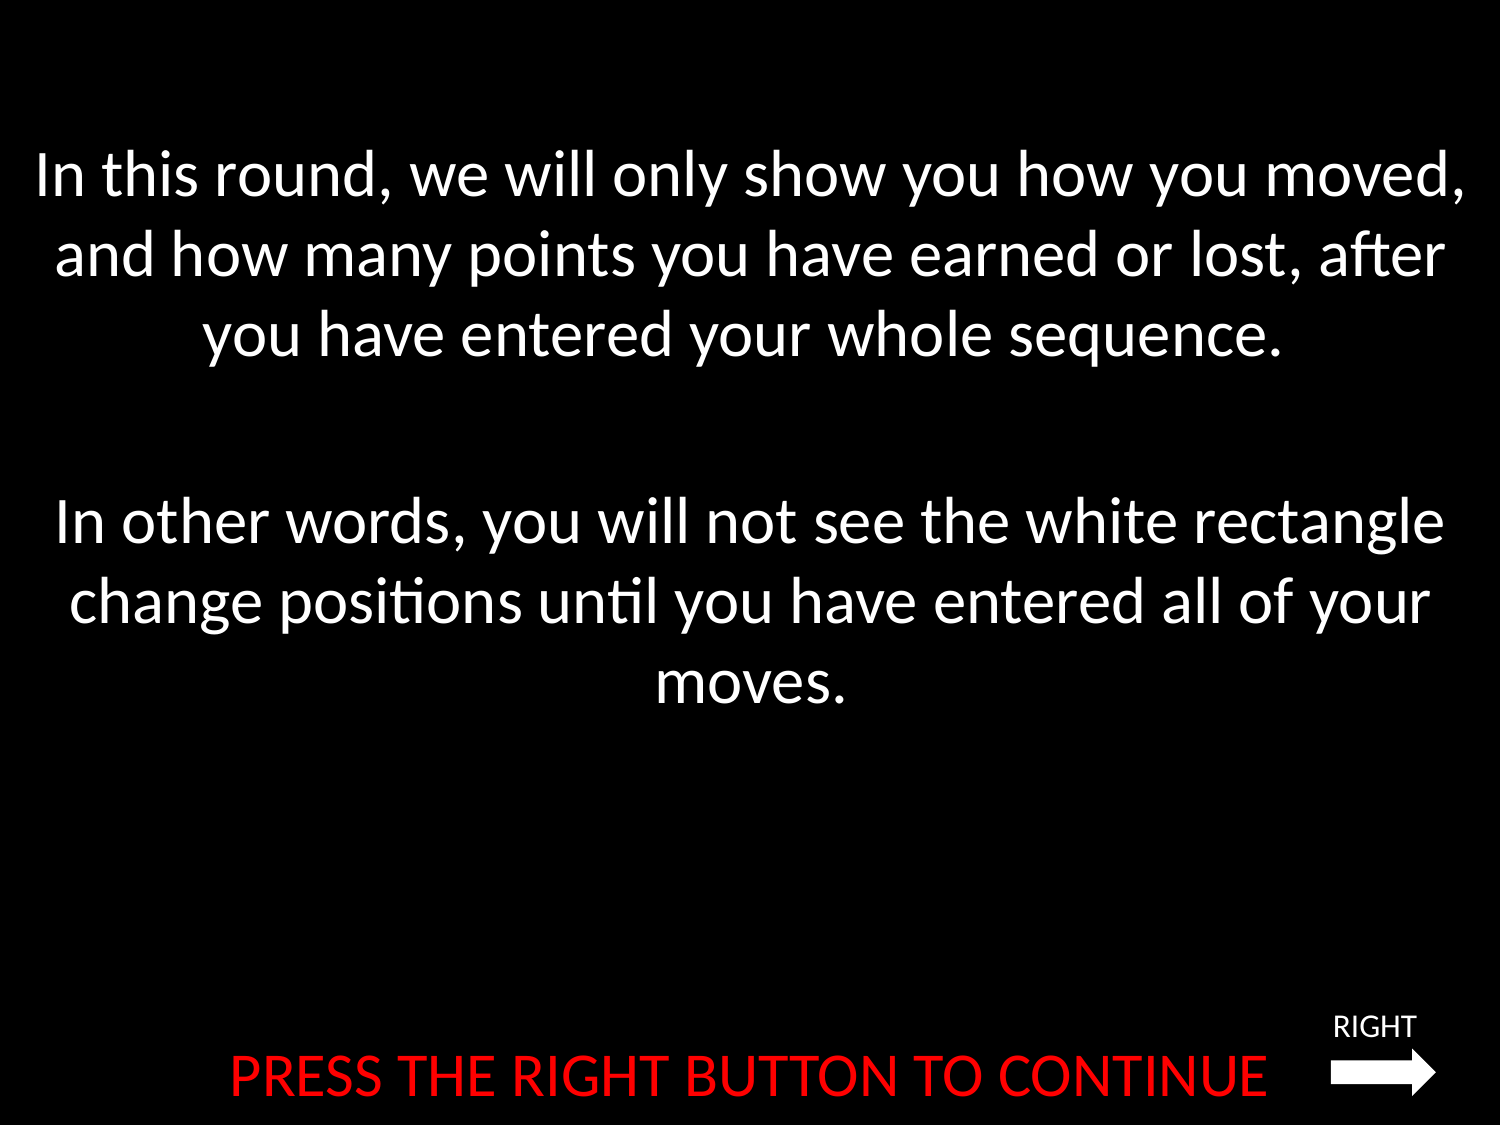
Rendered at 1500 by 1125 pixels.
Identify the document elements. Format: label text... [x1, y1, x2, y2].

text_box [1330, 1047, 1437, 1097]
list In this round, we will only show you how you moved, and how many points you have earned or lost, after you have entered your whole sequence. In other words, you will not see the white rectangle change positions until you have entered all of your moves. [2, 122, 1500, 876]
text_box PRESS THE RIGHT BUTTON TO CONTINUE [0, 1017, 1249, 1125]
text_box RIGHT [1249, 996, 1500, 1125]
